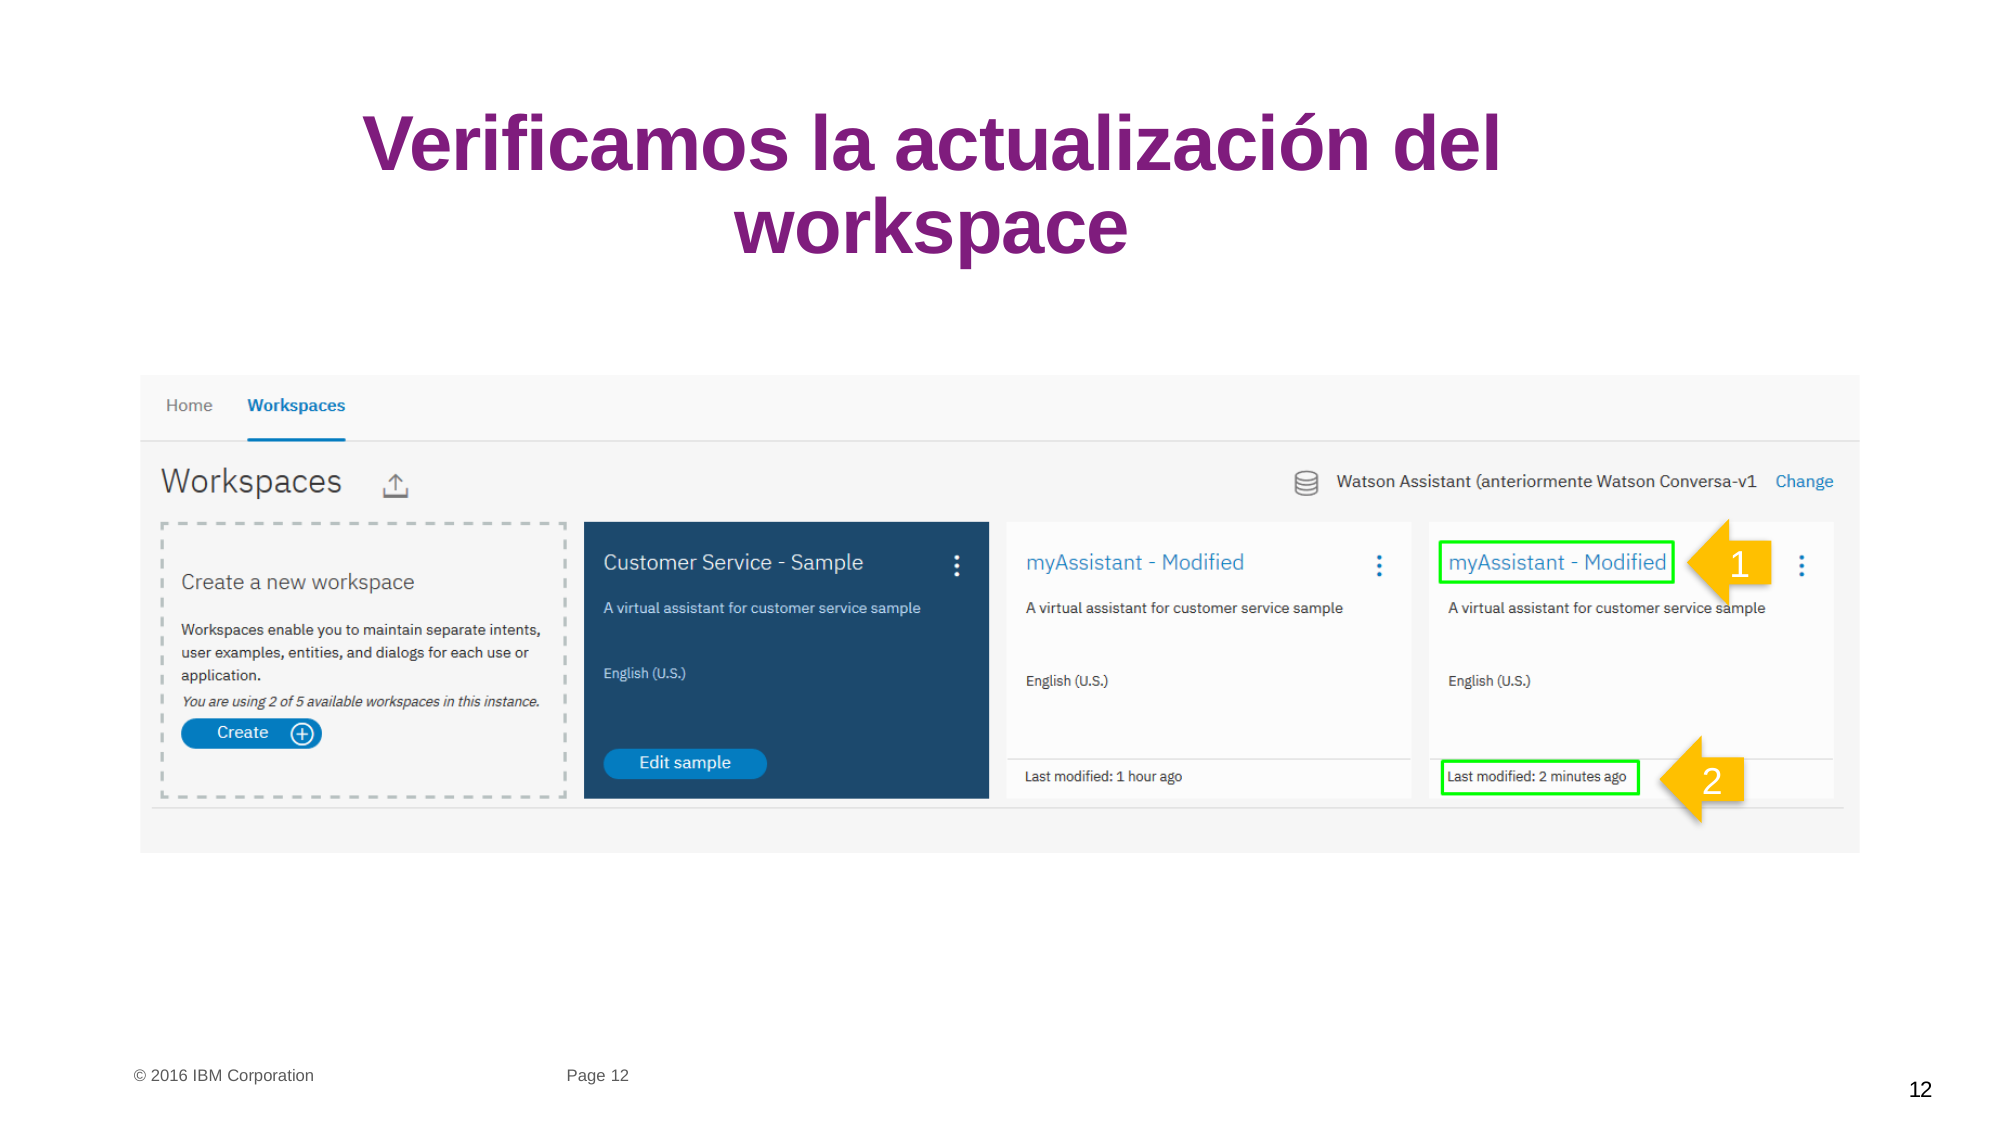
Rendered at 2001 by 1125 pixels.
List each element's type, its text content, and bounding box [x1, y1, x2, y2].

picture [139, 374, 1860, 853]
title Verificamos la actualización del workspace [182, 102, 1818, 271]
